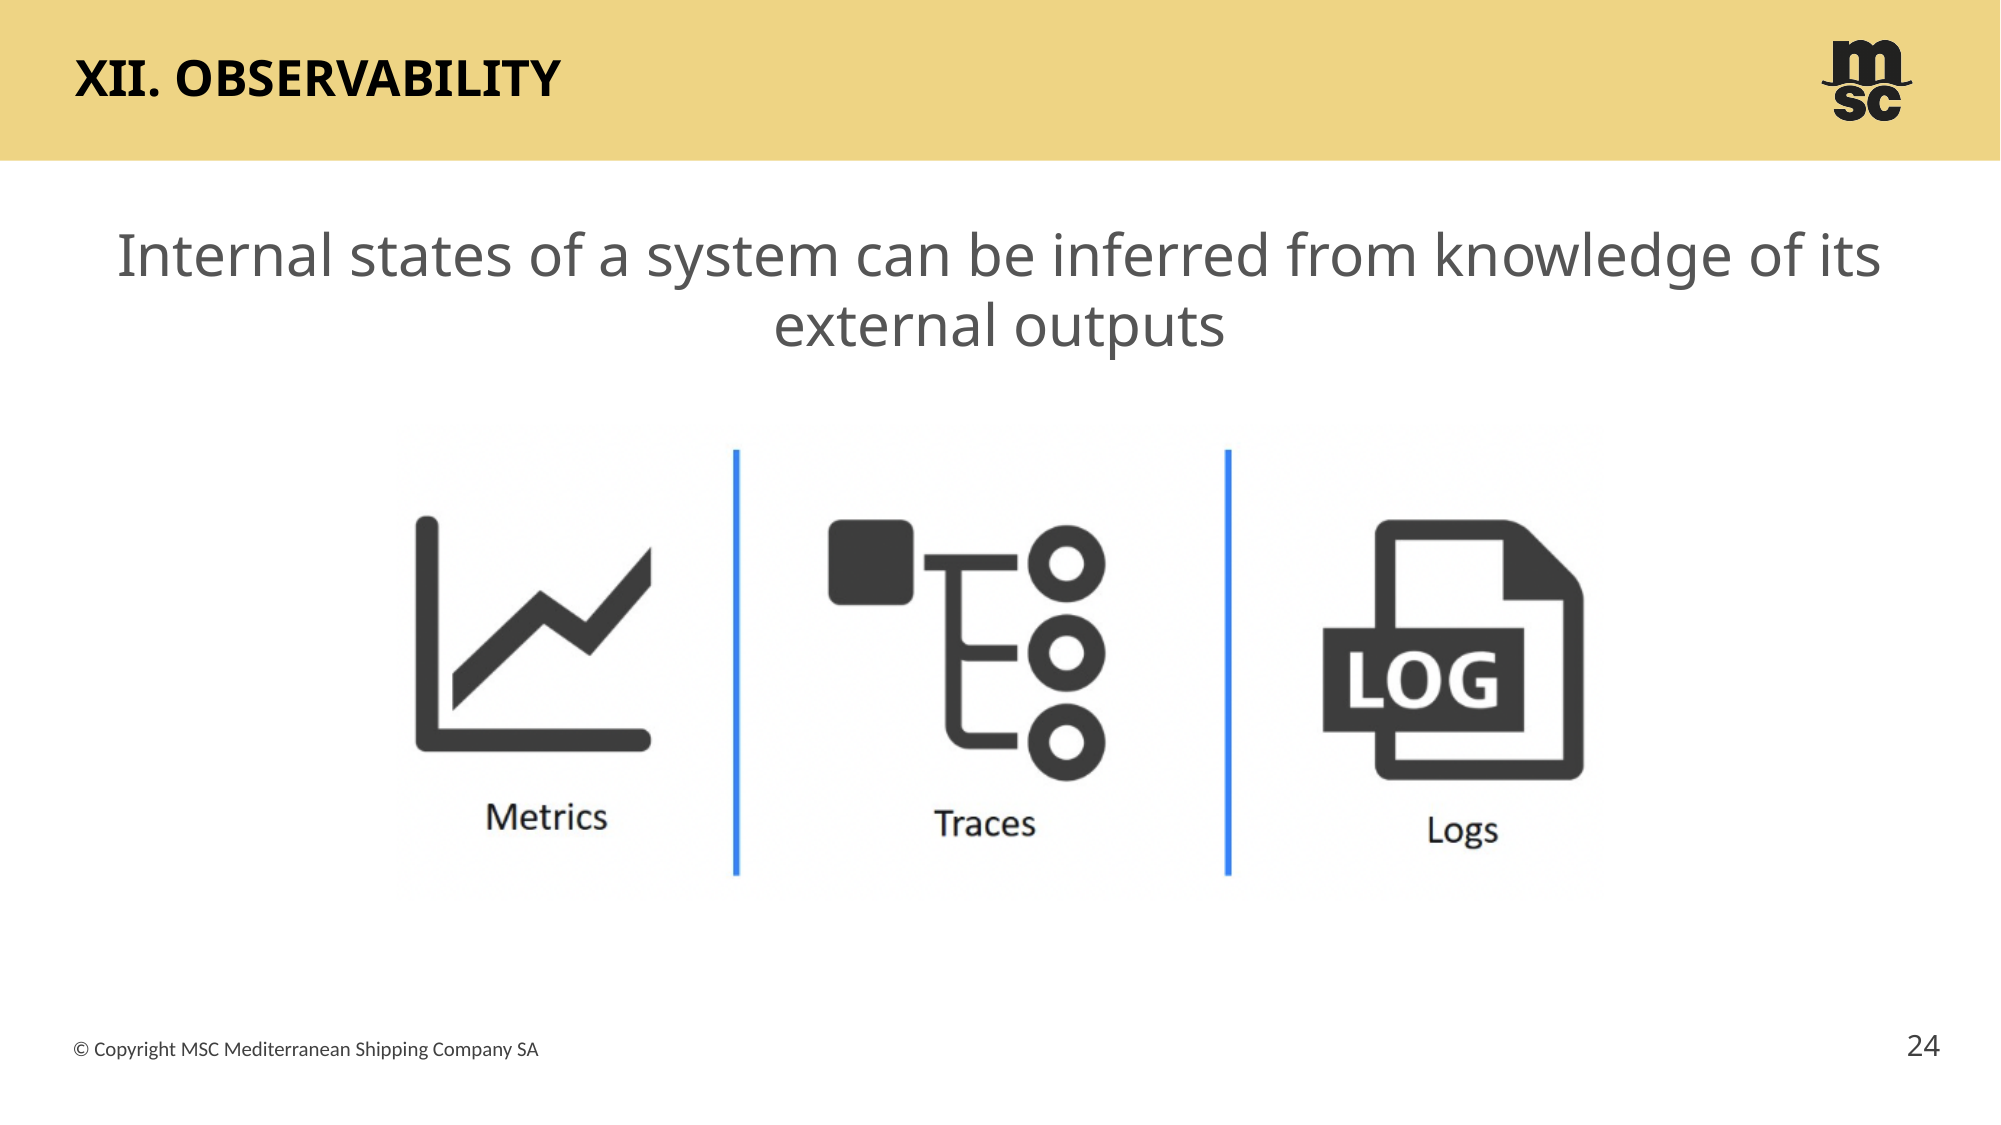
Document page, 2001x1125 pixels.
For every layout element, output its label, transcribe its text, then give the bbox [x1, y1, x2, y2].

title XII. Observability [75, 6, 1474, 155]
picture [1797, 5, 1937, 157]
footer © Copyright MSC Mediterranean Shipping Company SA [57, 1027, 663, 1079]
picture [396, 424, 1604, 901]
text_box Internal states of a system can be inferred from knowledge of its external outputs [0, 210, 2000, 366]
slide_number 24 [1879, 1019, 1956, 1070]
